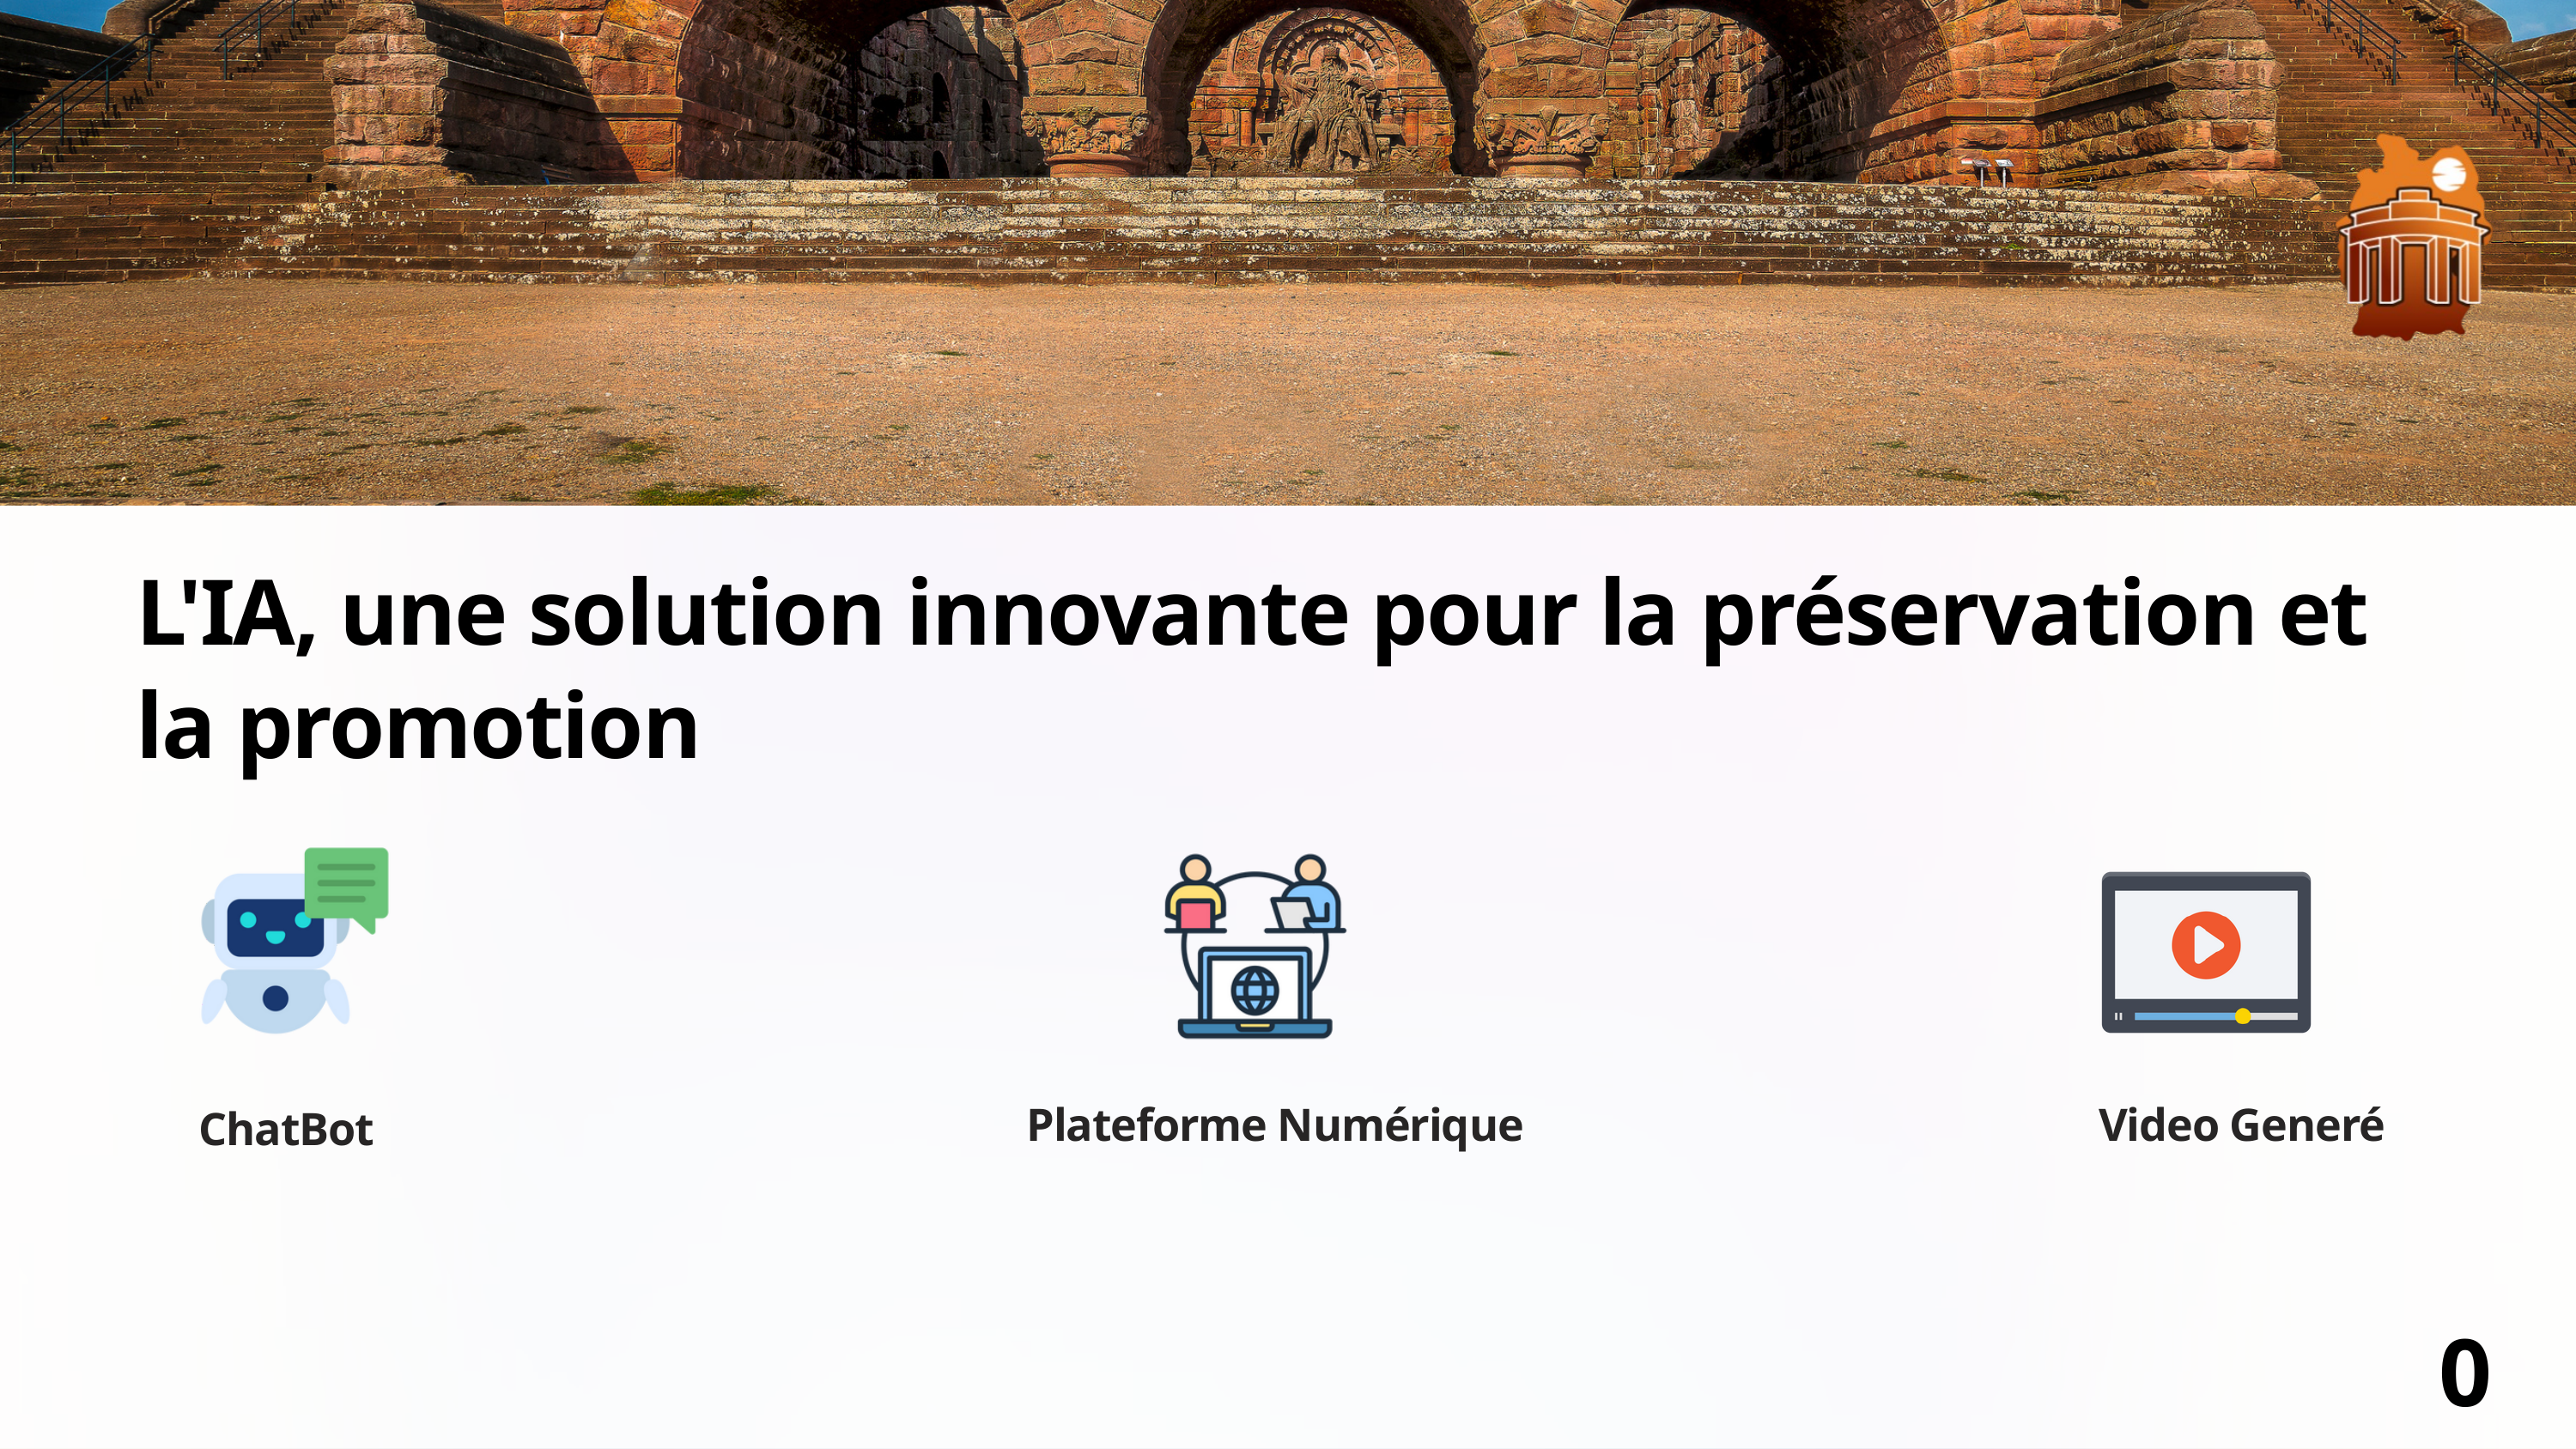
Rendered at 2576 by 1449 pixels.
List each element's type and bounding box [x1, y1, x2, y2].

text_box [0, 0, 2576, 1449]
